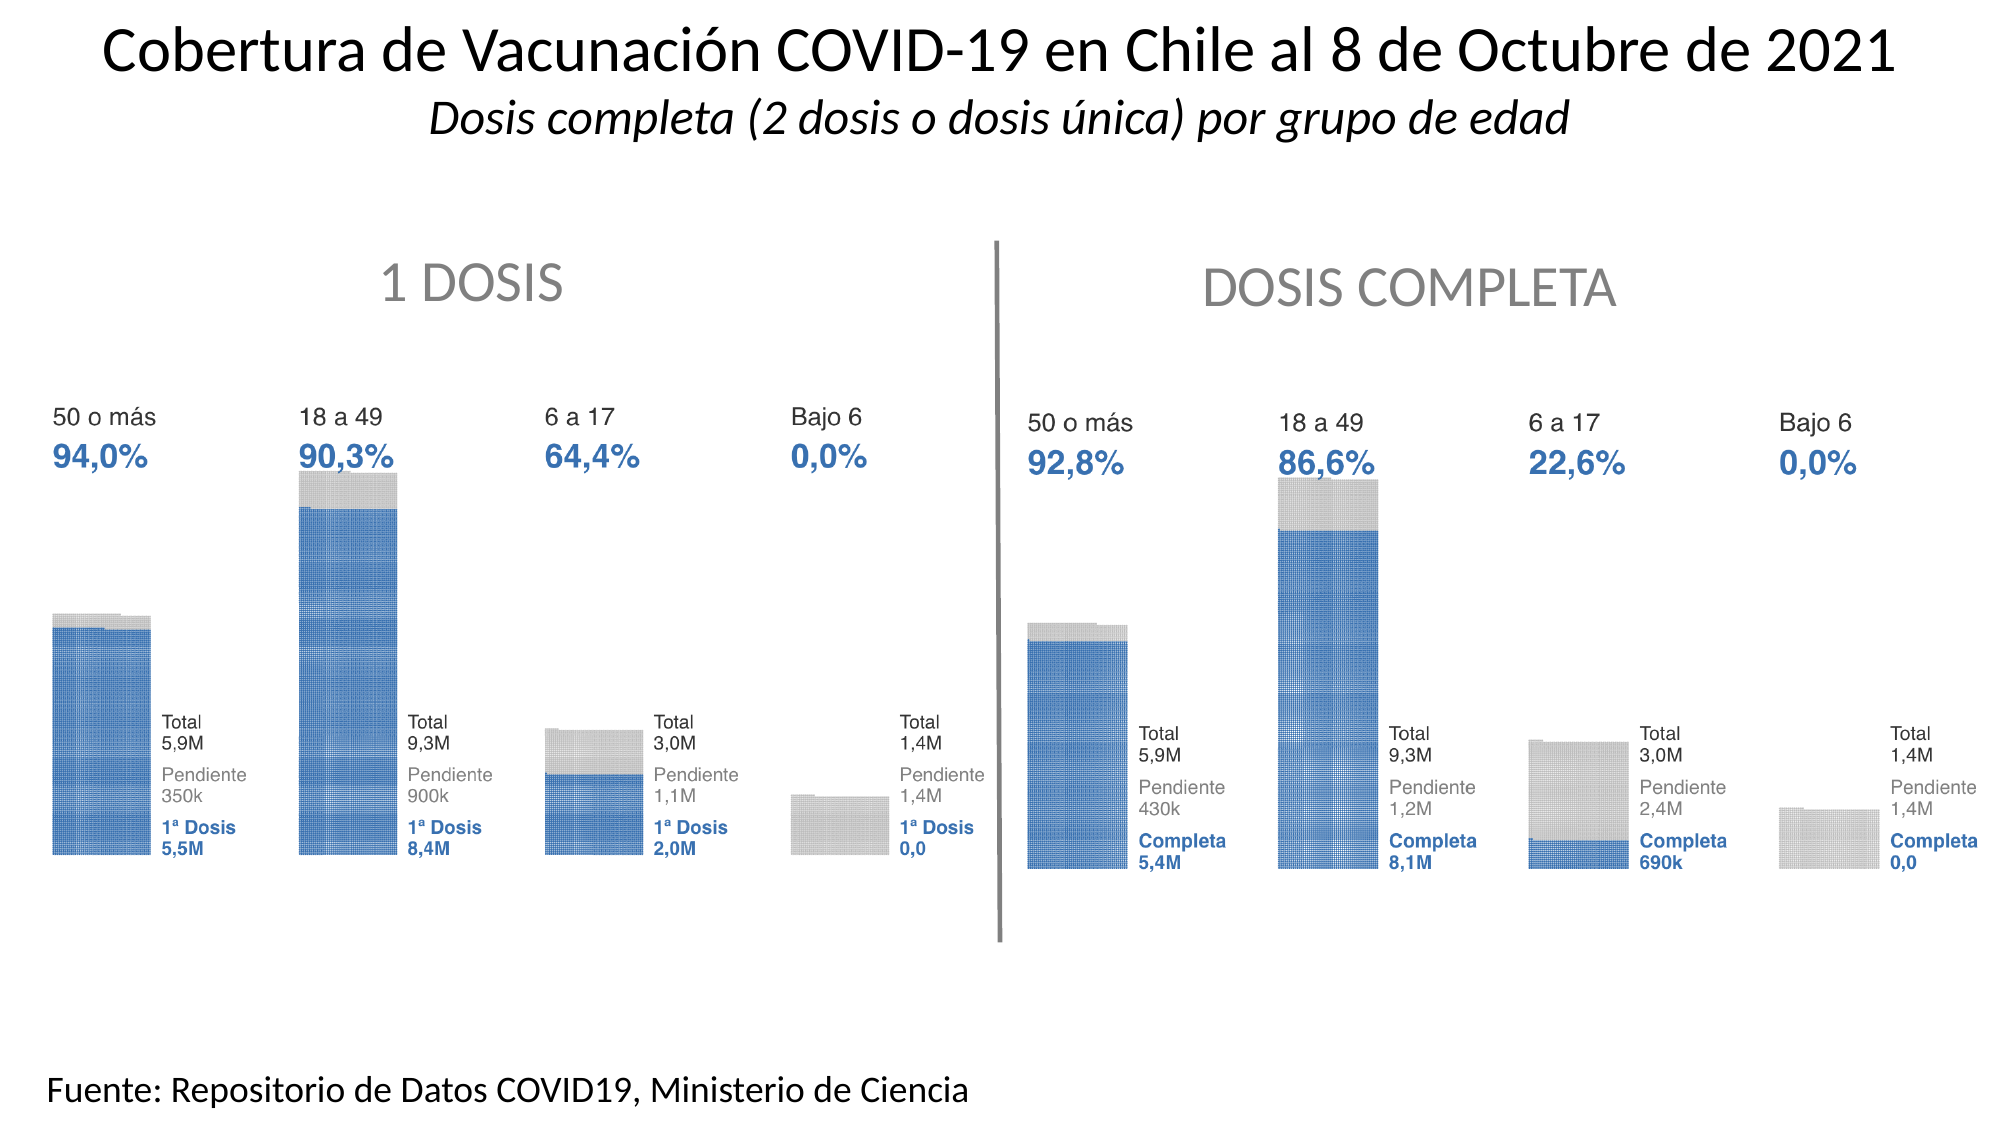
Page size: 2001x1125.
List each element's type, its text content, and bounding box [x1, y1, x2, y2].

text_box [996, 240, 1000, 943]
picture [1000, 396, 2000, 890]
text_box Fuente: Repositorio de Datos COVID19, Ministerio de Ciencia [31, 1057, 986, 1118]
picture [26, 396, 996, 869]
text_box 1 DOSIS [363, 235, 579, 321]
text_box Cobertura de Vacunación COVID-19 en Chile al 8 de Octubre de 2021 Dosis completa (2 dosis o dosis única) por grupo de edad [0, 0, 2000, 153]
text_box DOSIS COMPLETA [1187, 240, 1633, 326]
